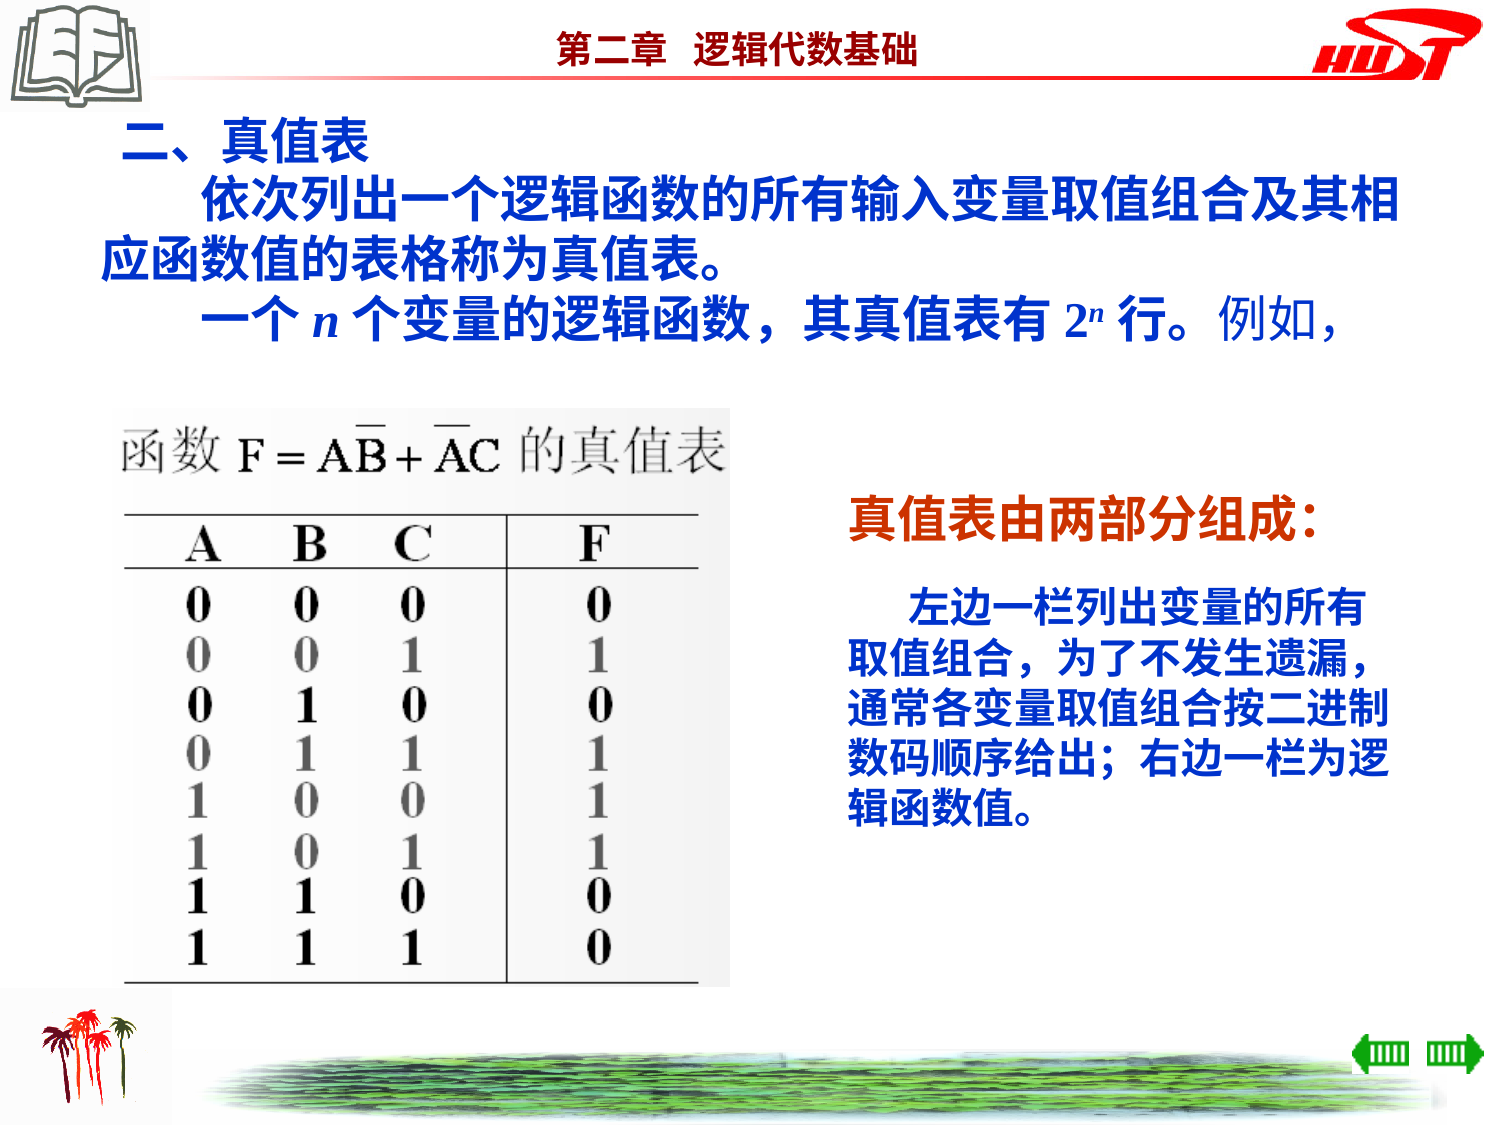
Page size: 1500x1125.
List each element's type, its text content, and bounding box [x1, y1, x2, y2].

picture [0, 0, 1483, 112]
text_box 真值表由两部分组成： 左边一栏列出变量的所有取值组合，为了不发生遗漏，通常各变量取值组合按二进制数码顺序给出；右边一栏为逻辑函数值。 [832, 479, 1412, 840]
picture [0, 988, 1484, 1125]
text_box 依次列出一个逻辑函数的所有输入变量取值组合及其相应函数值的表格称为真值表。 一个n个变量的逻辑函数，其真值表有2n行。例如， [68, 160, 1457, 356]
picture [112, 408, 730, 987]
text_box 二、真值表 [105, 102, 397, 160]
